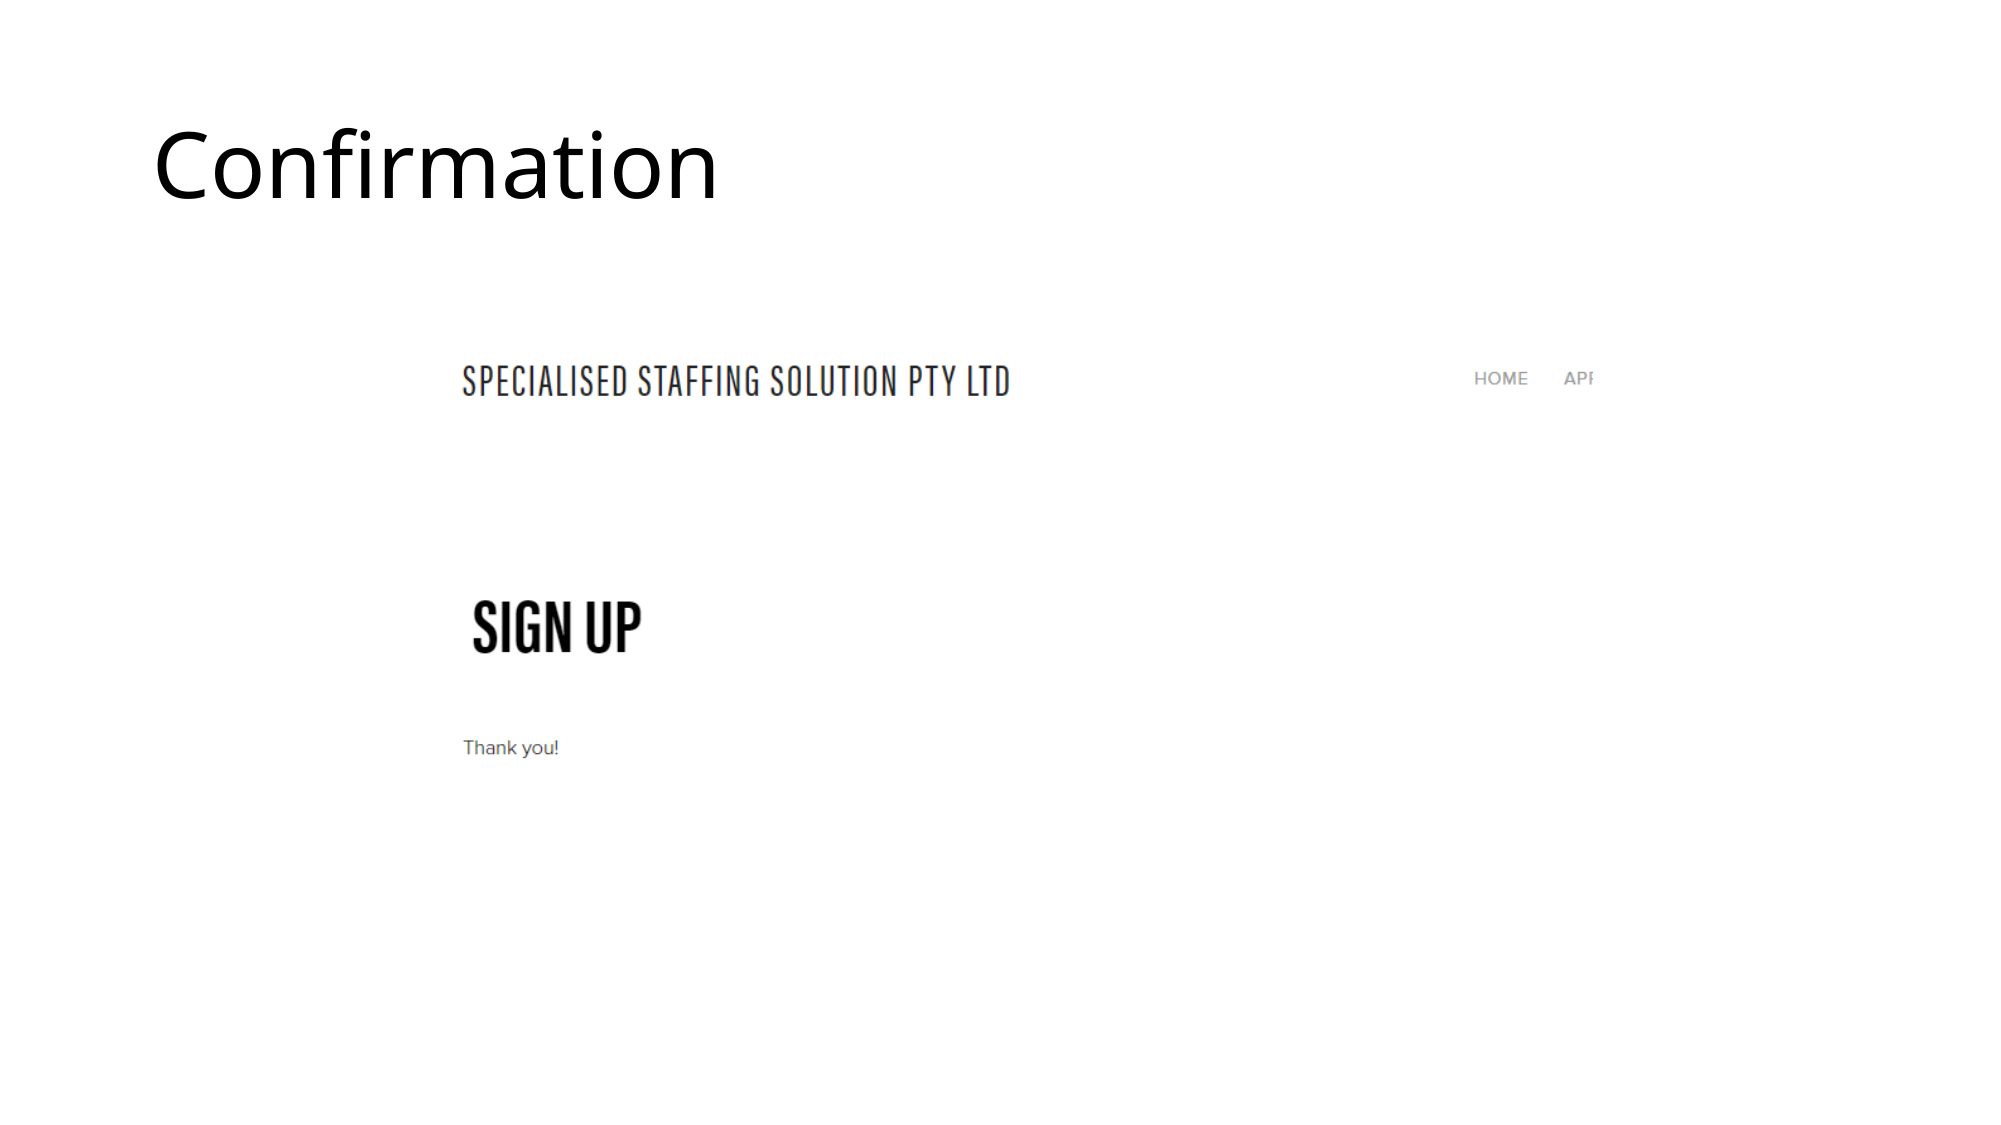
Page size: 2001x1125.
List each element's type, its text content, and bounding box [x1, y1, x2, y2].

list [406, 343, 1593, 950]
title Confirmation [137, 59, 1863, 278]
